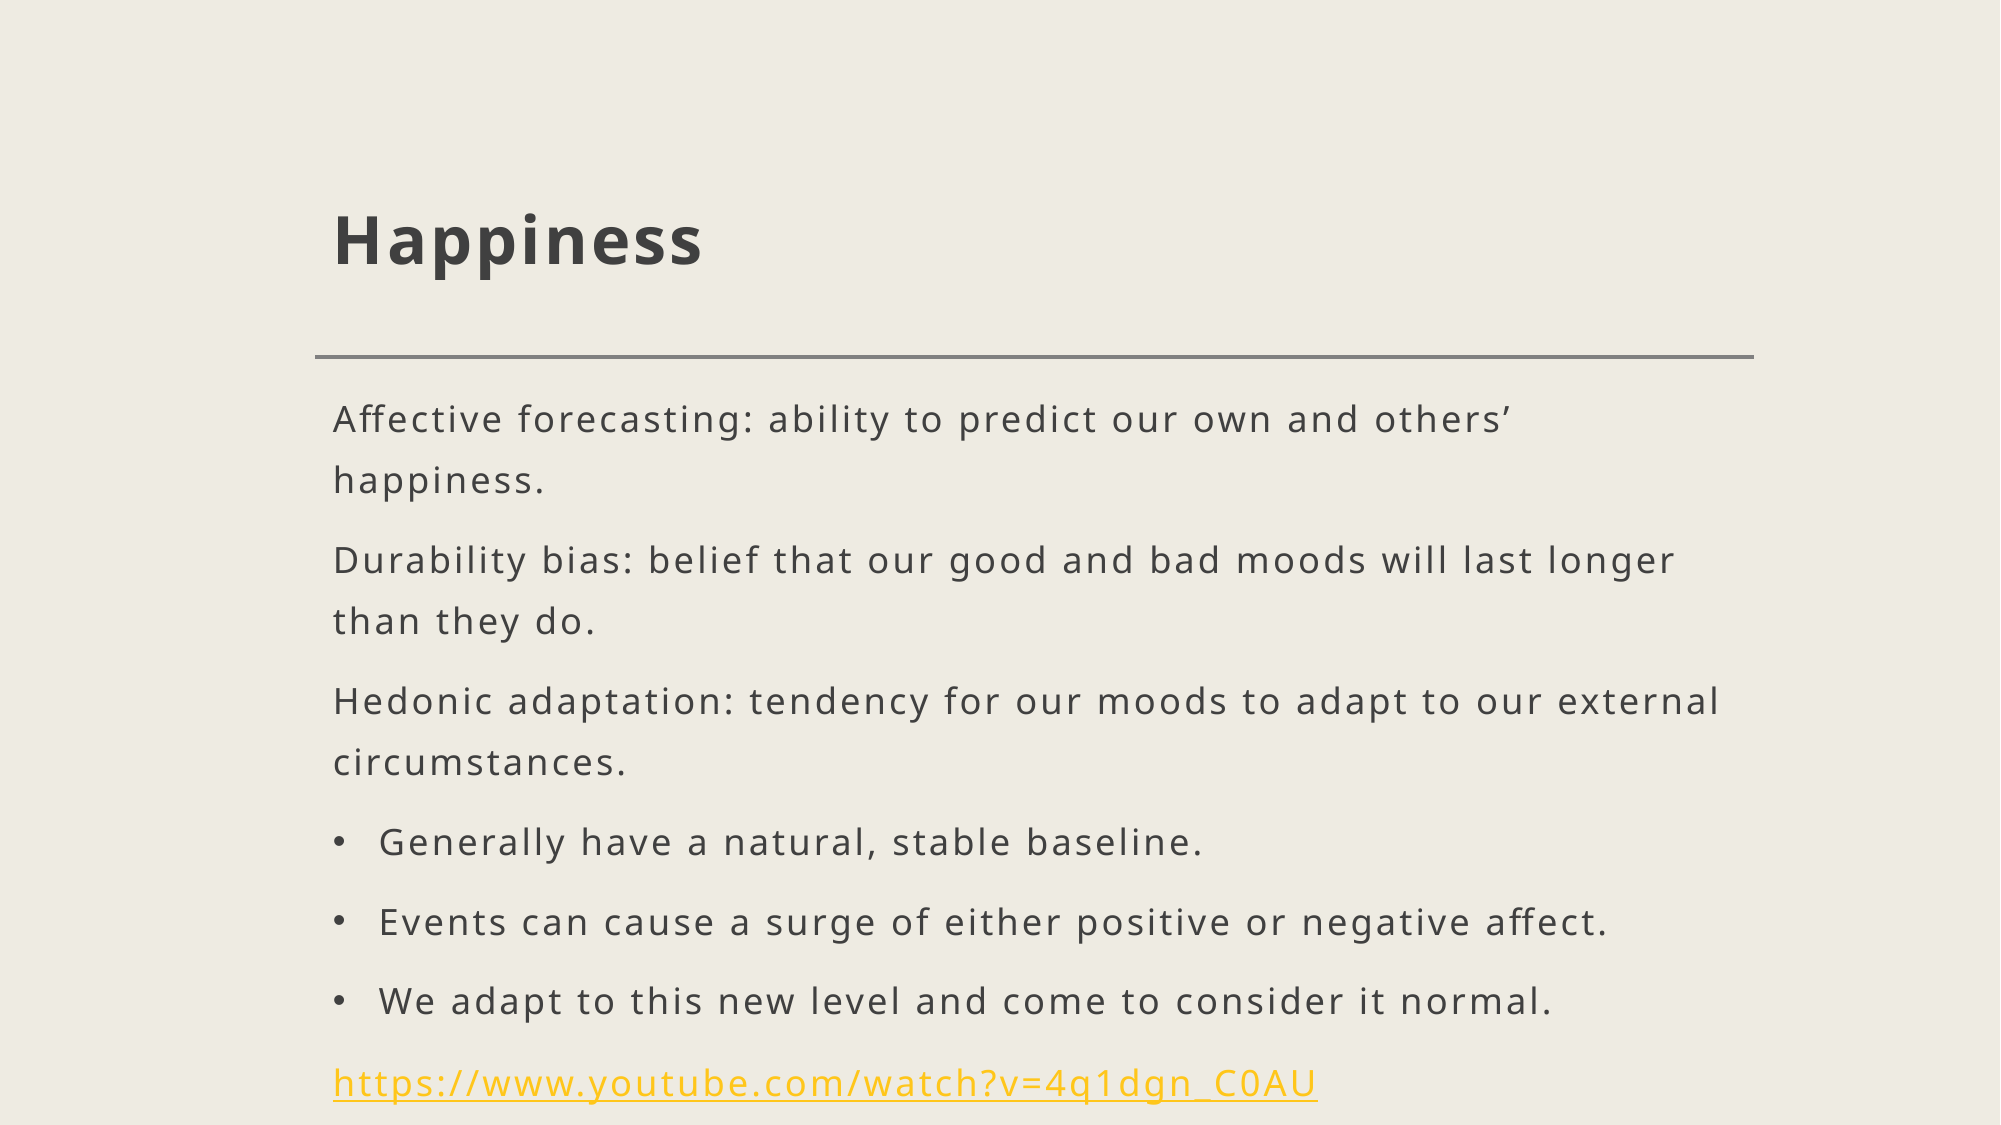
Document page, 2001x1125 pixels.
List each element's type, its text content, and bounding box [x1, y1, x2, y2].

list Affective forecasting: ability to predict our own and others’ happiness. Durability bias: belief that our good and bad moods will last longer than they do. Hedonic adaptation: tendency for our moods to adapt to our external circumstances. Generally have a natural, stable baseline. Events can cause a surge of either positive or negative affect. We adapt to this new level and come to consider it normal. https://www.youtube.com/watch?v=4q1dgn_C0AU [315, 361, 1754, 1125]
title Happiness [315, 72, 1754, 294]
